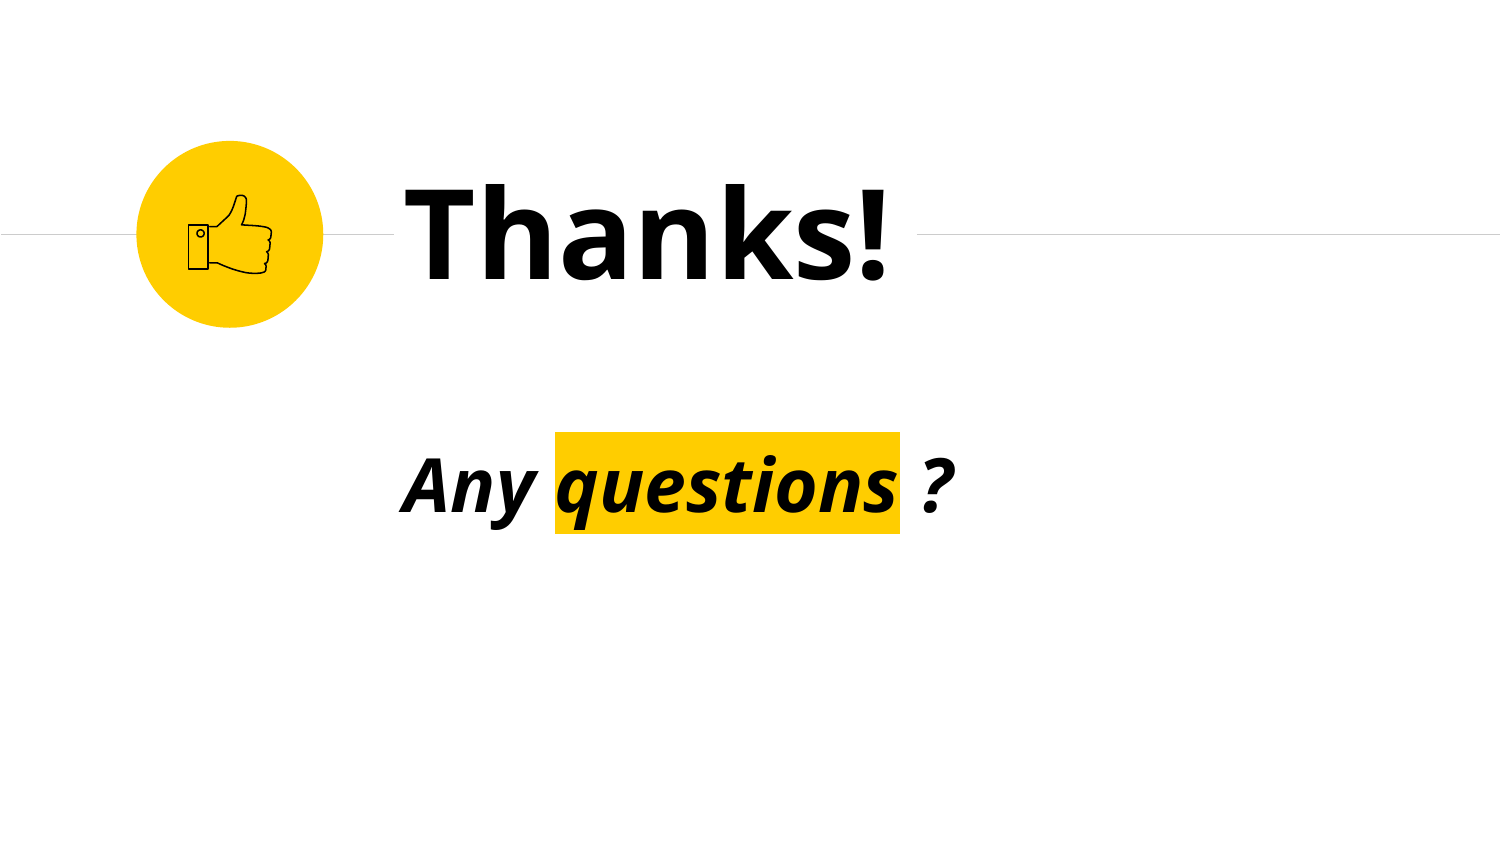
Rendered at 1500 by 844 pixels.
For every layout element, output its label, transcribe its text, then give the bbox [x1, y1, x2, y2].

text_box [188, 195, 272, 274]
title Thanks! [389, 133, 1195, 325]
subtitle Any questions ? [389, 422, 1213, 552]
text_box [136, 140, 324, 233]
text_box [136, 243, 323, 328]
